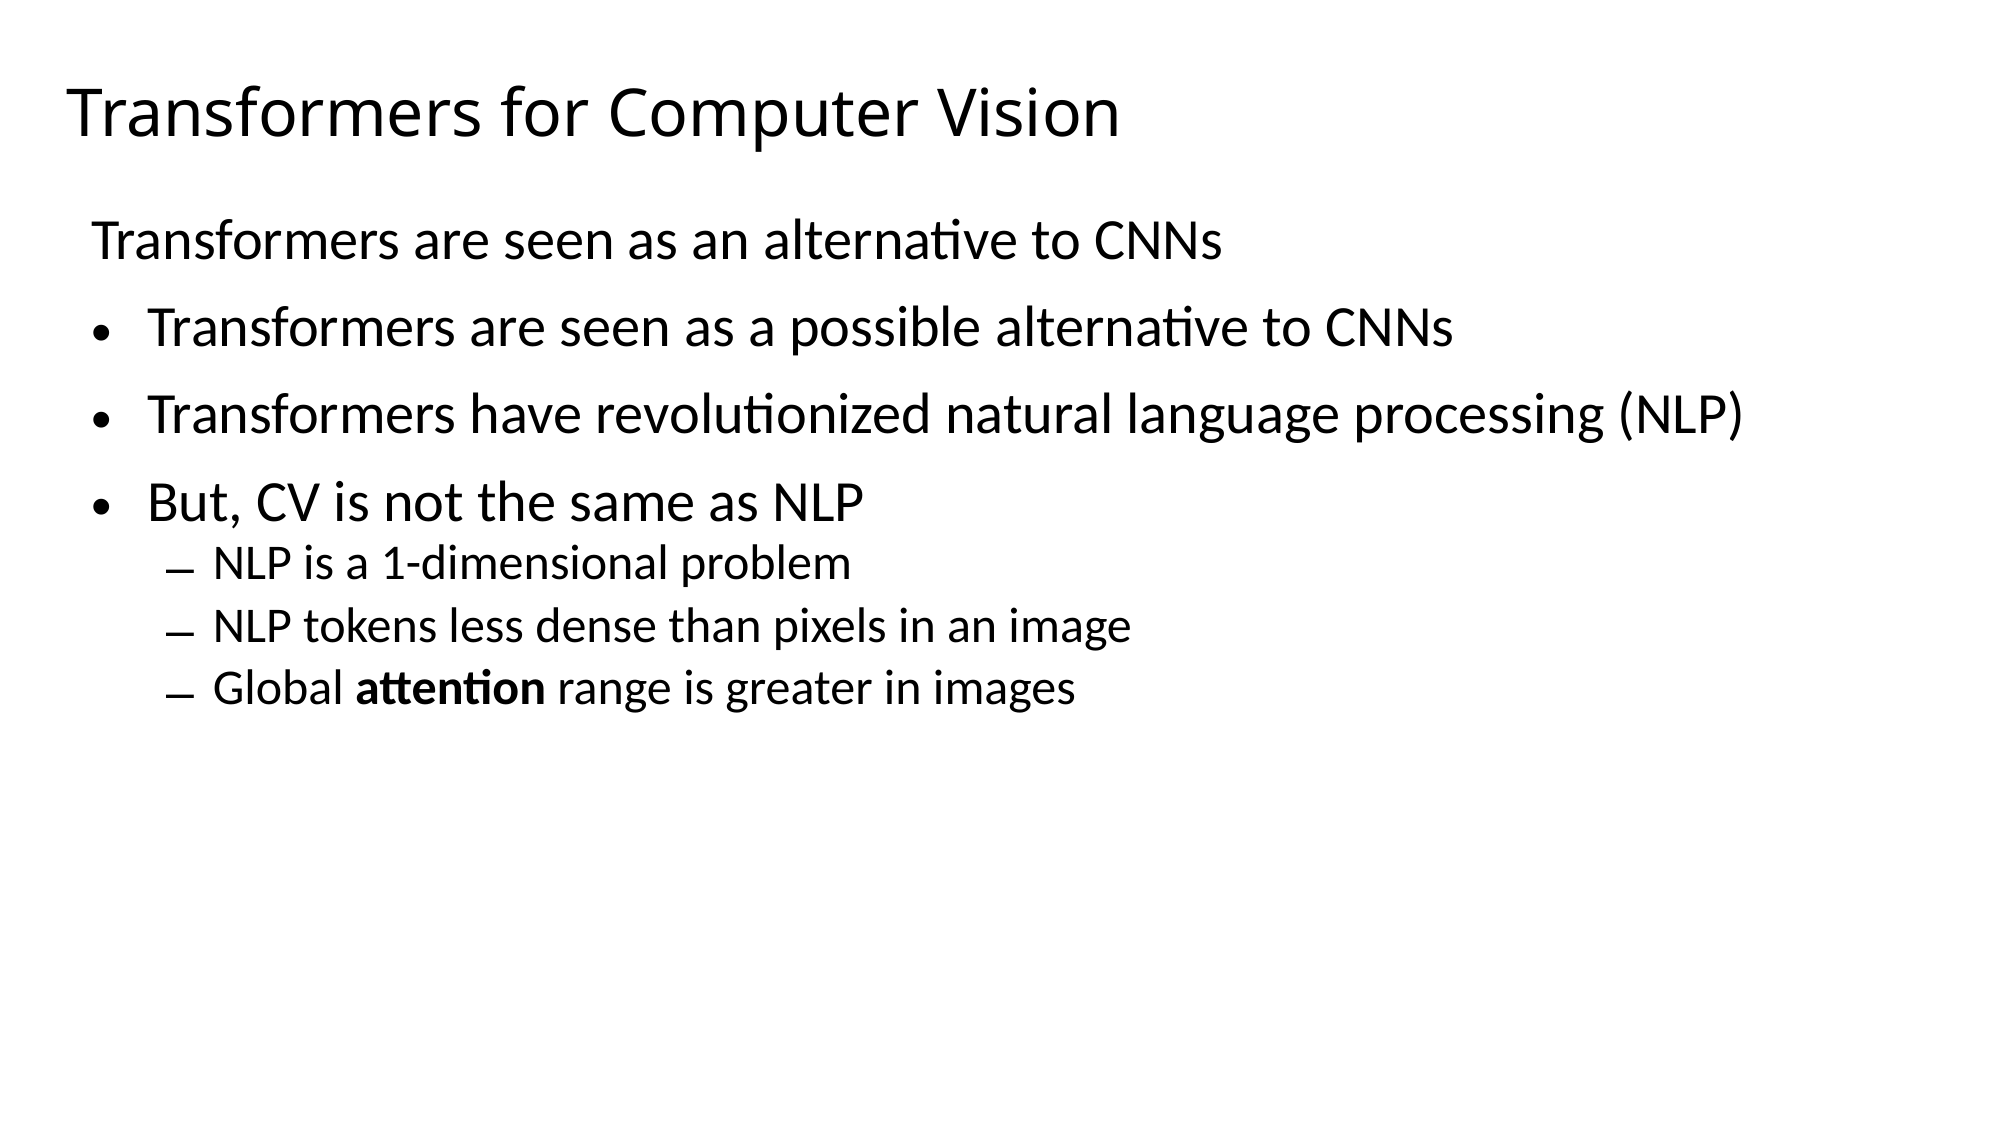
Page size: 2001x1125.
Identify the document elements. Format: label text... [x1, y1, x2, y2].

text_box Transformers are seen as an alternative to CNNs Transformers are seen as a possible alternative to CNNs Transformers have revolutionized natural language processing (NLP) But, CV is not the same as NLP NLP is a 1-dimensional problem NLP tokens less dense than pixels in an image Global attention range is greater in images [76, 207, 1967, 1078]
title Transformers for Computer Vision [0, 0, 1953, 161]
